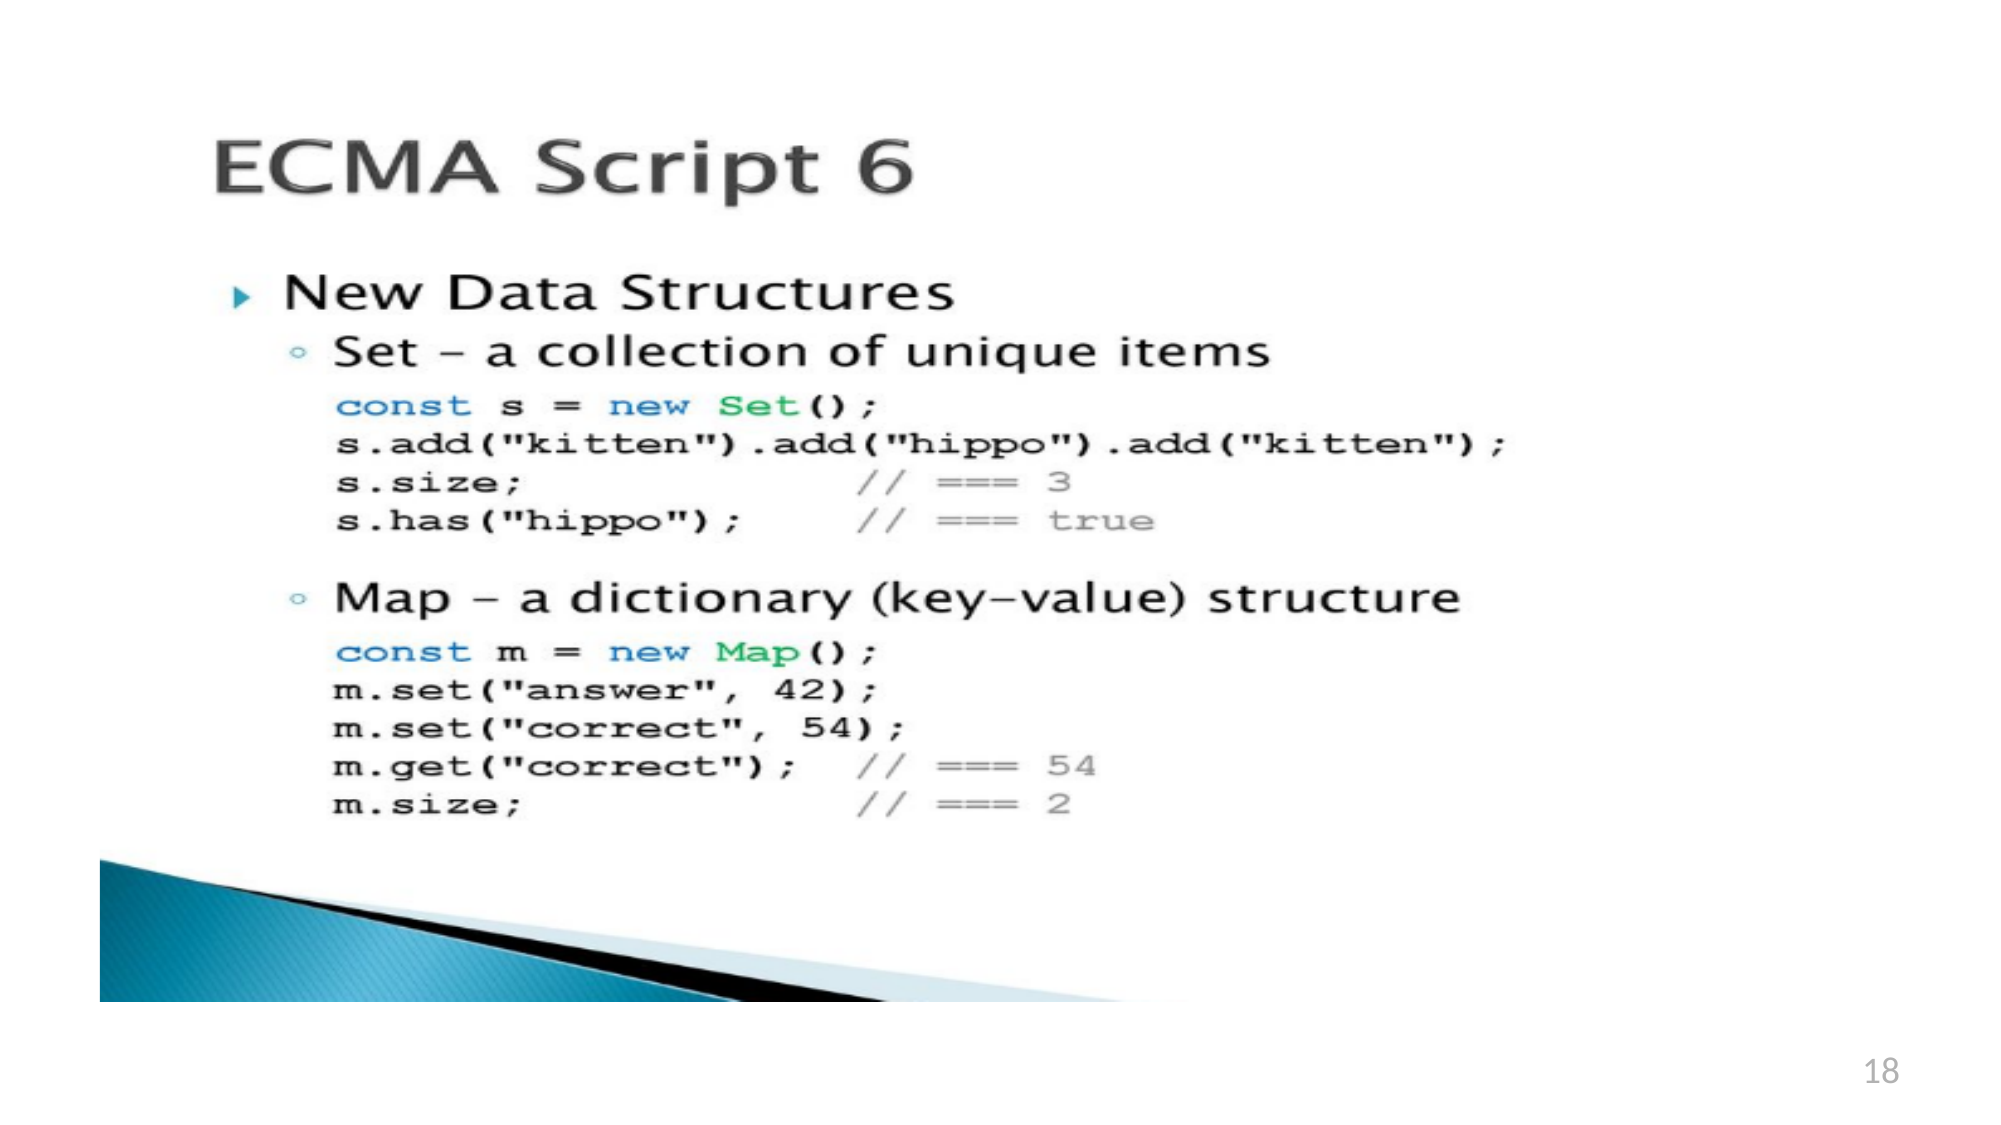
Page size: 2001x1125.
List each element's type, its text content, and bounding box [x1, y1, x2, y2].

slide_number 18 [1440, 1046, 1900, 1103]
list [99, 78, 1921, 1002]
